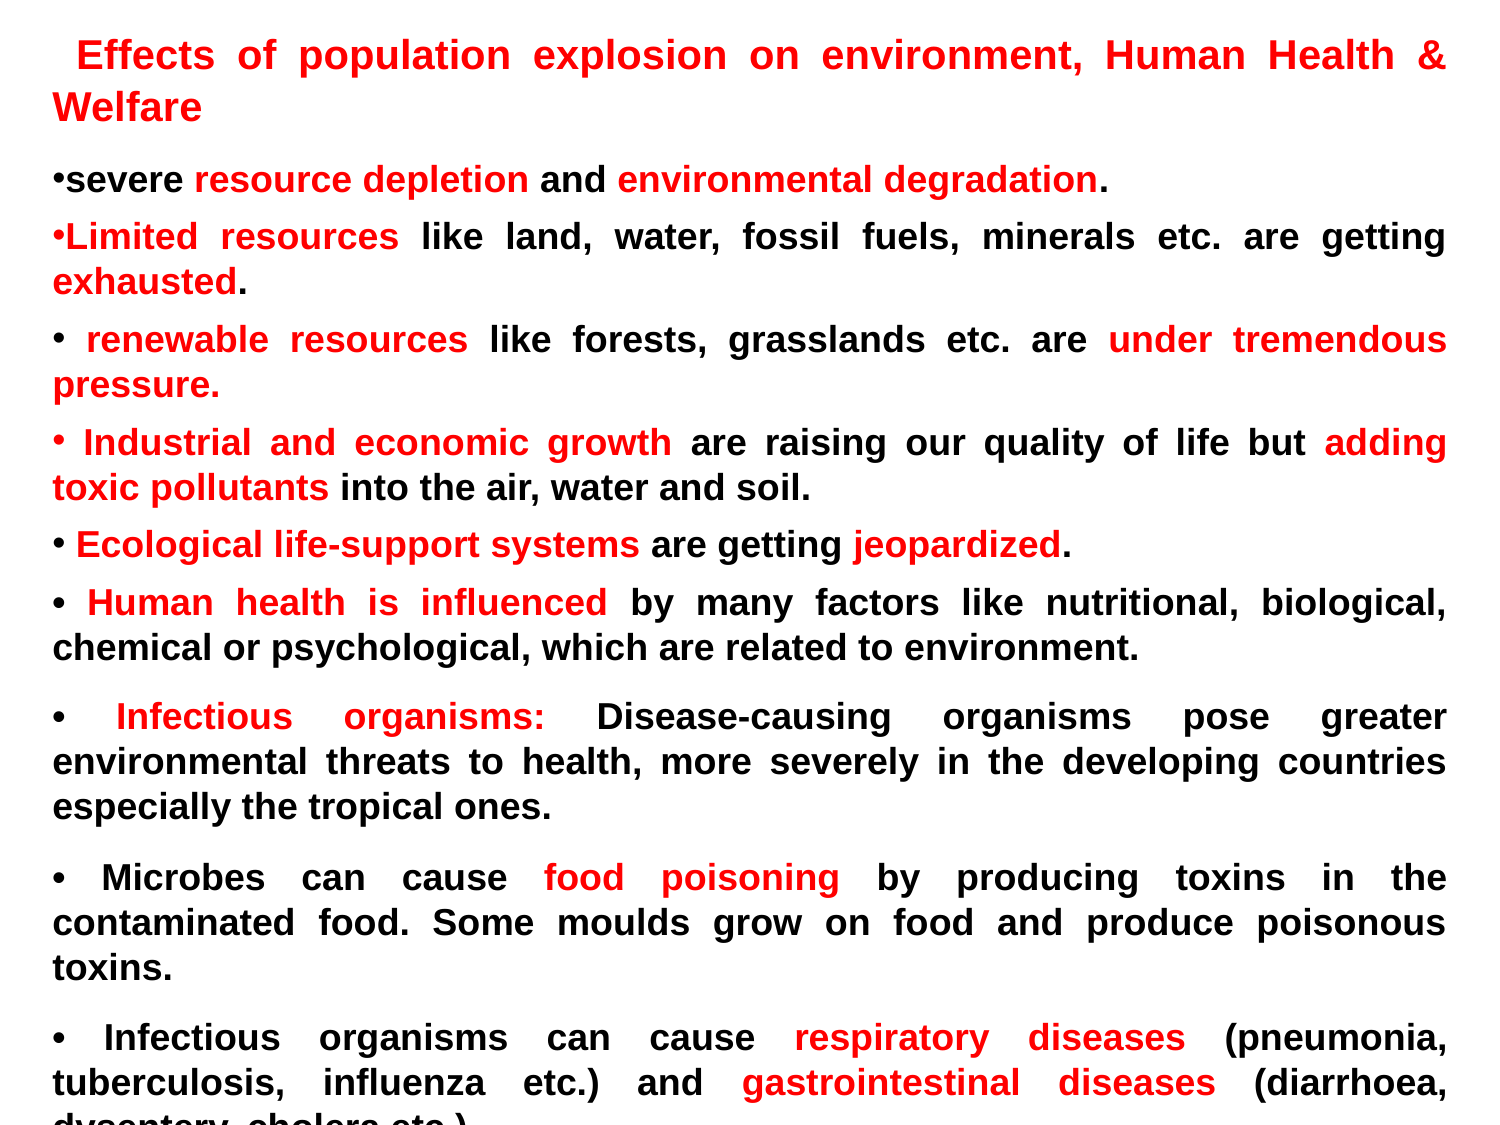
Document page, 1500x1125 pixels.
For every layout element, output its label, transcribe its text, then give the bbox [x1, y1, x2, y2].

text_box Effects of population explosion on environment, Human Health & Welfare severe resource depletion and environmental degradation. Limited resources like land, water, fossil fuels, minerals etc. are getting exhausted. renewable resources like forests, grasslands etc. are under tremendous pressure. Industrial and economic growth are raising our quality of life but adding toxic pollutants into the air, water and soil. Ecological life-support systems are getting jeopardized. • Human health is influenced by many factors like nutritional, biological, chemical or psychological, which are related to environment. • Infectious organisms: Disease-causing organisms pose greater environmental threats to health, more severely in the developing countries especially the tropical ones. • Microbes can cause food poisoning by producing toxins in the contaminated food. Some moulds grow on food and produce poisonous toxins. • Infectious organisms can cause respiratory diseases (pneumonia, tuberculosis, influenza etc.) and gastrointestinal diseases (diarrhoea, dysentery, cholera etc.). [37, 12, 1463, 1125]
